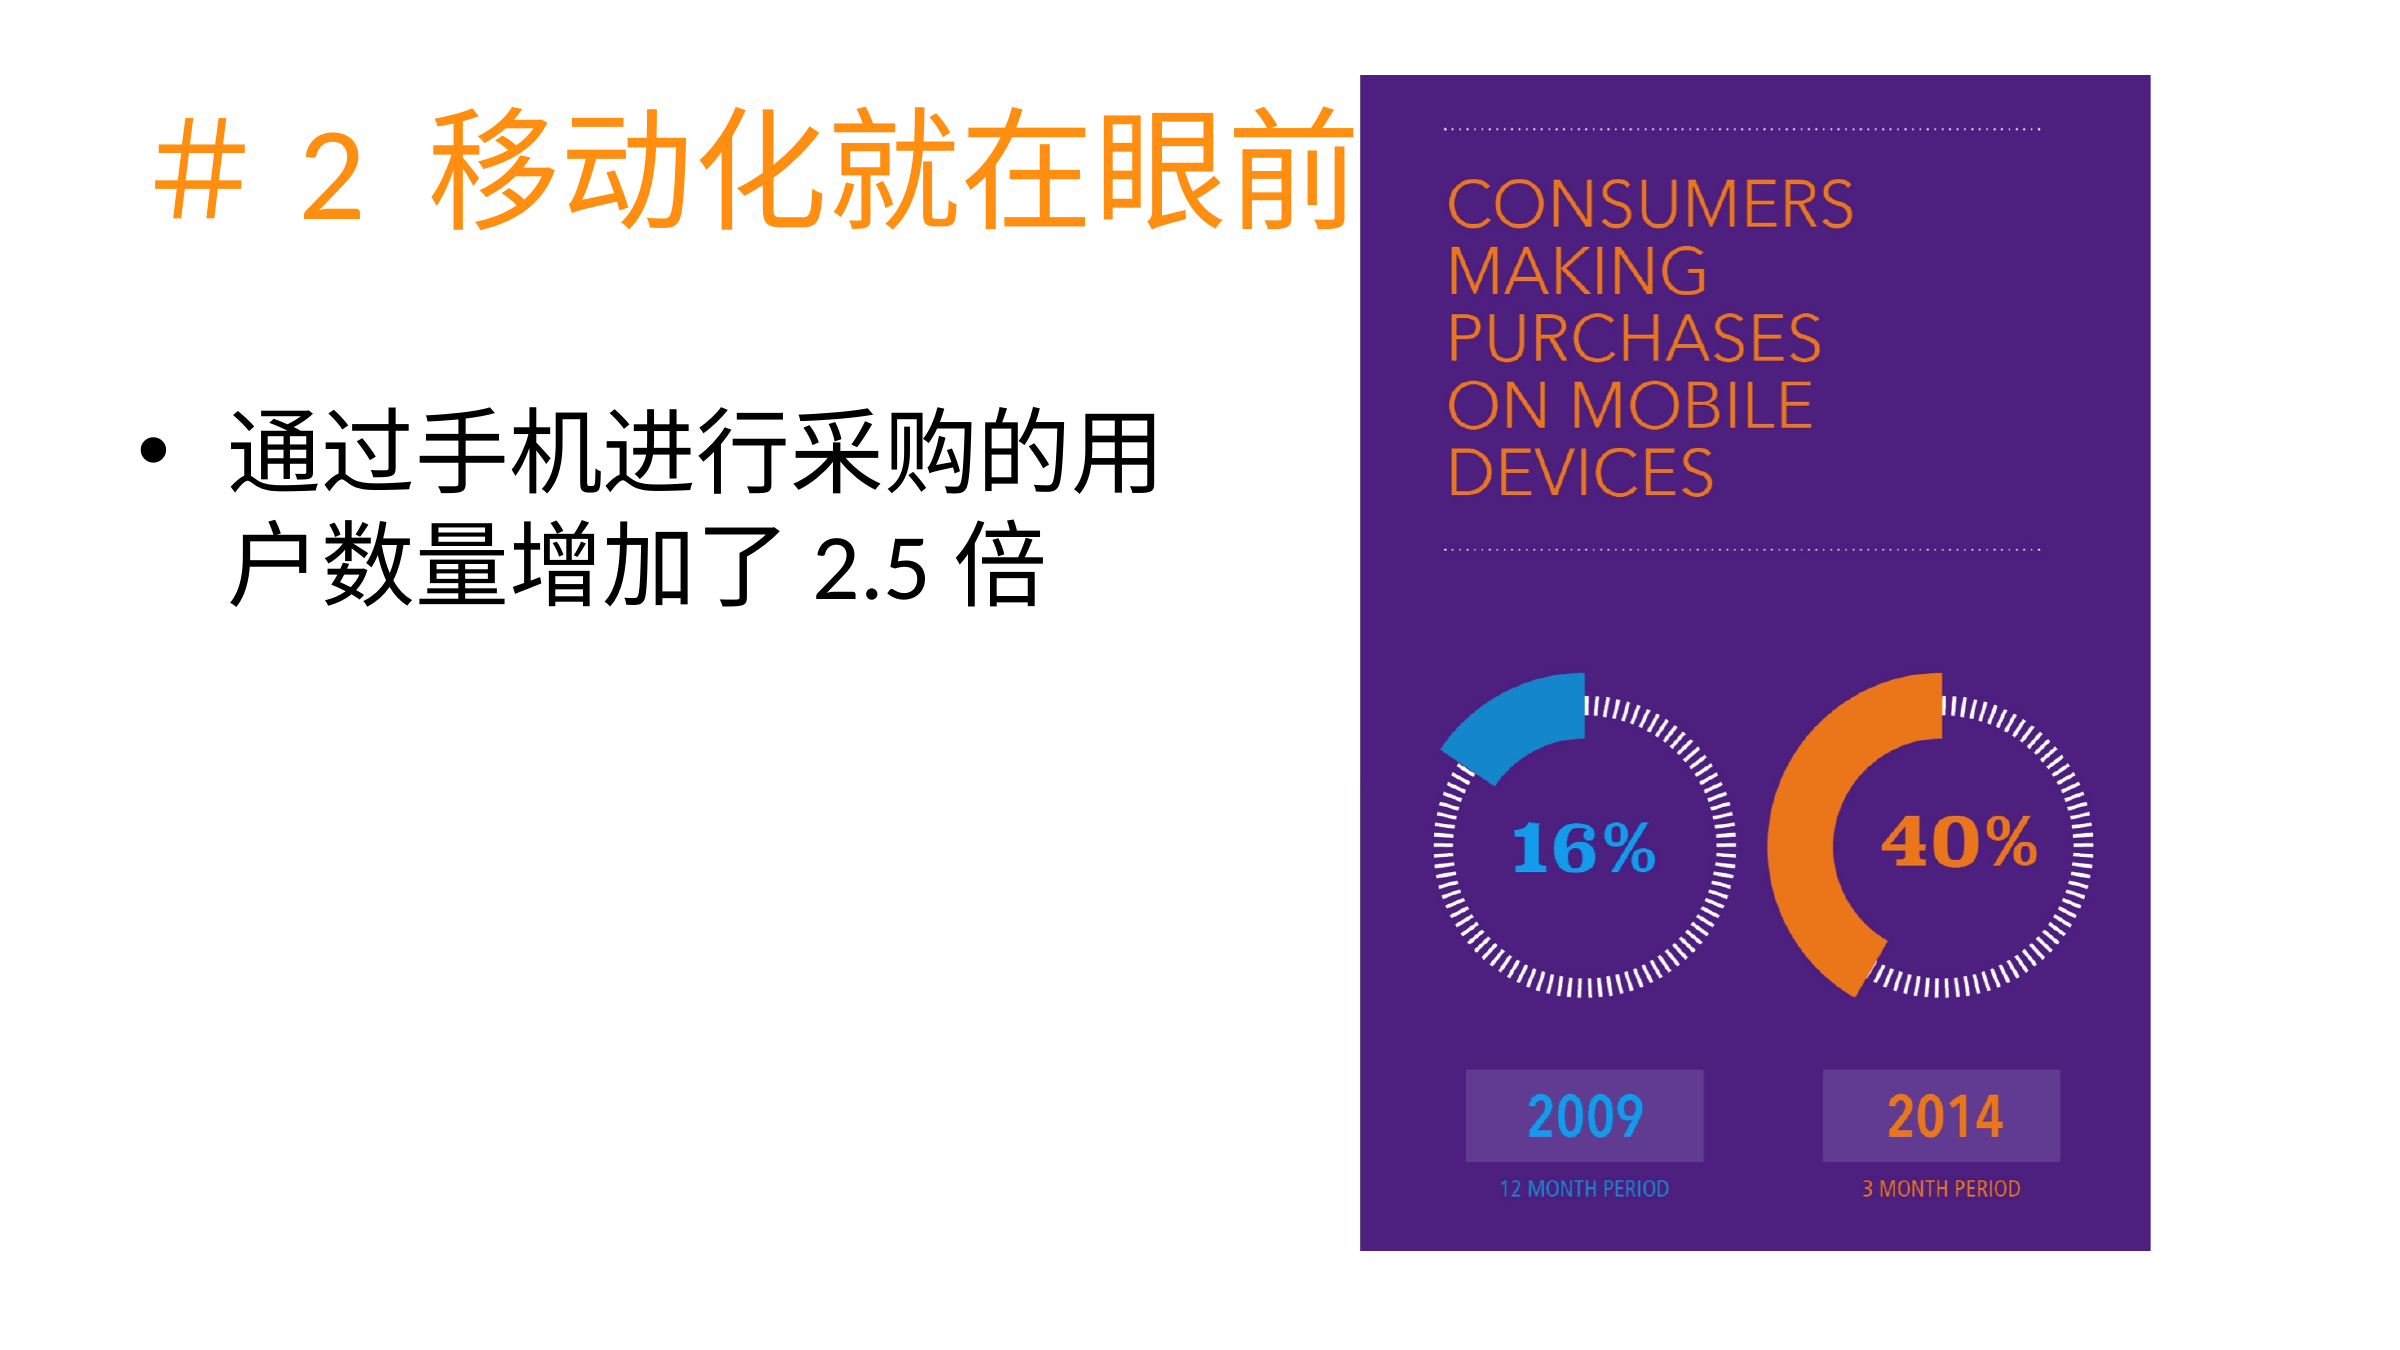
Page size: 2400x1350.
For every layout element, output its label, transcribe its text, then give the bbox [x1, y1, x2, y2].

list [1359, 74, 2151, 1252]
list 通过手机进行采购的用户数量增加了2.5倍 [124, 254, 1185, 1206]
title ＃2 移动化就在眼前 [120, 54, 2280, 279]
